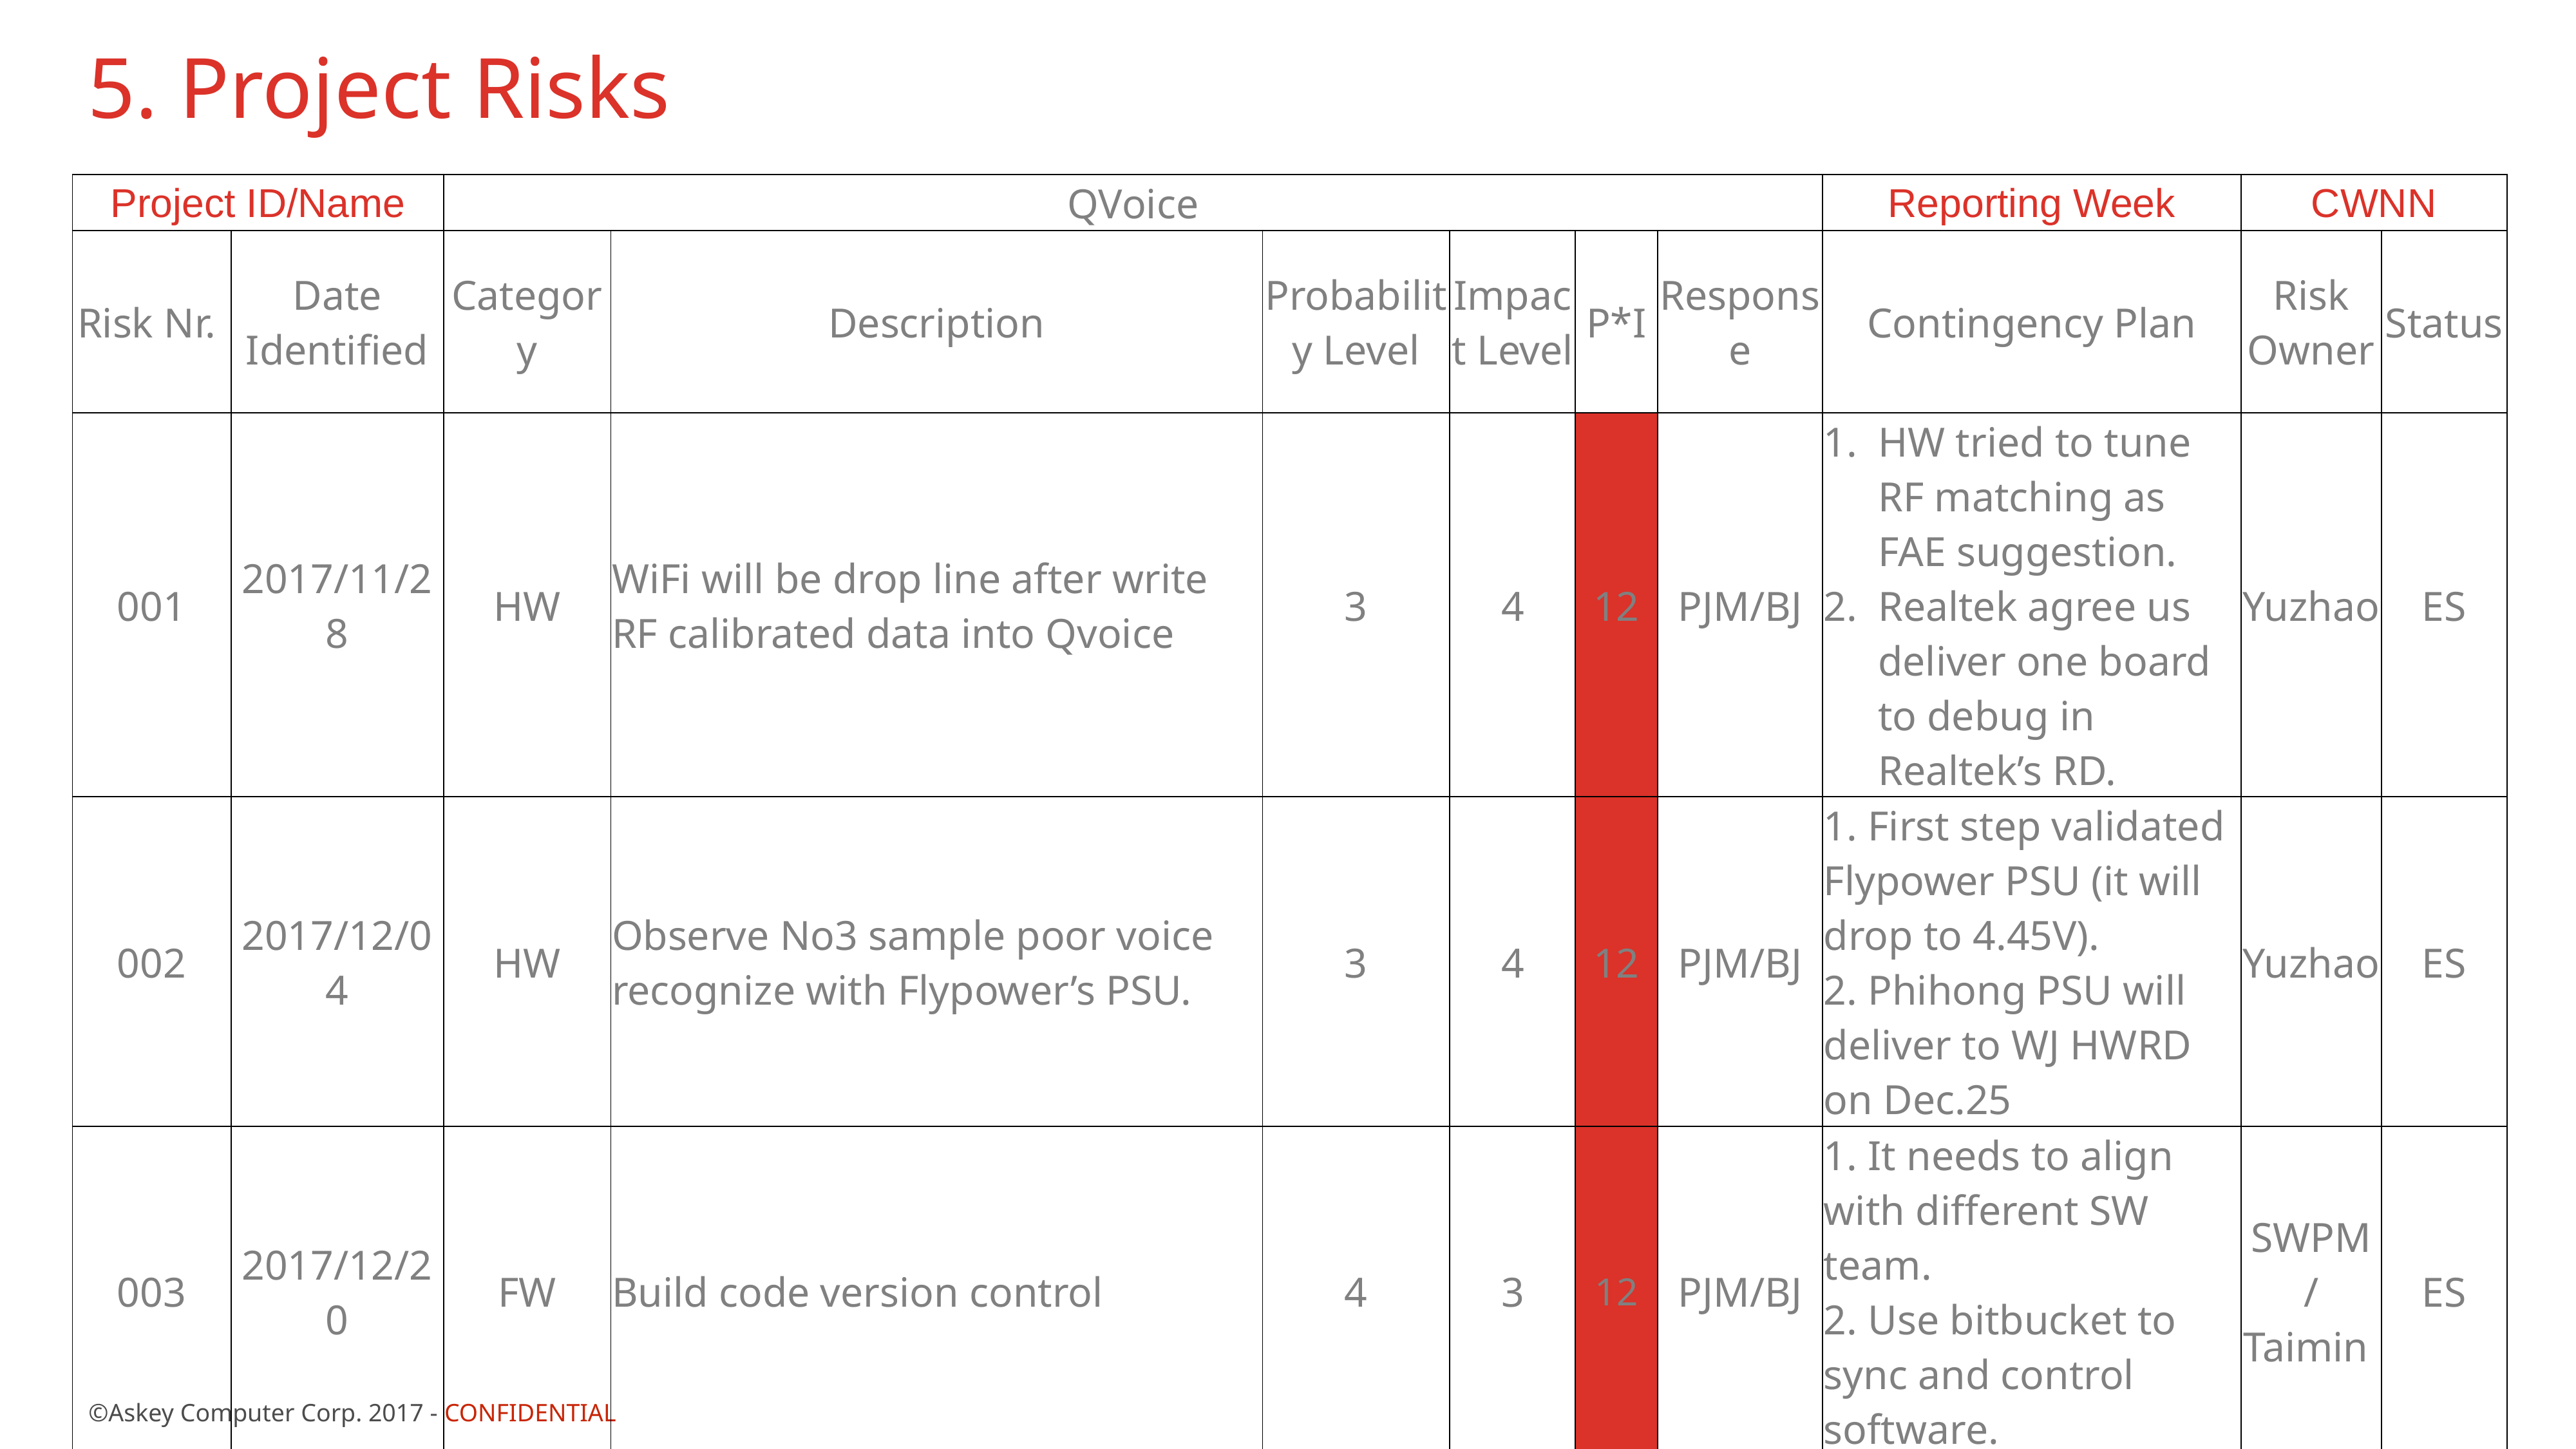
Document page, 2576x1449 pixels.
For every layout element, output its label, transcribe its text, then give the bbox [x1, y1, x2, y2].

table_cell 003 [73, 1127, 231, 1449]
table_cell 12 [1576, 1127, 1657, 1449]
table_cell HW [444, 413, 611, 796]
table_cell Response [1658, 231, 1822, 412]
table_cell 2017/12/04 [232, 797, 443, 1126]
table_cell Impact Level [1450, 231, 1575, 412]
title 5. Project Risks [88, 17, 2407, 153]
table_cell PJM/BJ [1658, 797, 1822, 1126]
table_cell 001 [73, 413, 231, 796]
table_cell 12 [1576, 413, 1657, 796]
table_cell 3 [1263, 413, 1449, 796]
table_cell 2017/12/20 [232, 1127, 443, 1449]
table_cell ES [2382, 413, 2506, 796]
table_cell 3 [1263, 797, 1449, 1126]
table_cell 4 [1450, 797, 1575, 1126]
table_cell Date Identified [232, 231, 443, 412]
table_cell ES [2382, 1127, 2506, 1449]
table_cell WiFi will be drop line after write RF calibrated data into Qvoice [611, 413, 1262, 796]
table_cell 3 [1450, 1127, 1575, 1449]
table_cell 002 [73, 797, 231, 1126]
table_header QVoice [444, 175, 1822, 230]
table_header Project ID/Name [73, 175, 443, 230]
table_header CWNN [2242, 175, 2506, 230]
table_cell Contingency Plan [1823, 231, 2240, 412]
table_cell Status [2382, 231, 2506, 412]
table_cell ES [2382, 797, 2506, 1126]
table_cell HW [444, 797, 611, 1126]
table_cell 1. First step validated Flypower PSU (it will drop to 4.45V). 2. Phihong PSU will deliver to WJ HWRD on Dec.25 [1823, 797, 2240, 1126]
table_cell Category [444, 231, 611, 412]
table_cell 1. It needs to align with different SW team. 2. Use bitbucket to sync and control software. [1823, 1127, 2240, 1449]
table_cell Yuzhao [2242, 797, 2381, 1126]
table_cell SWPM / Taimin [2242, 1127, 2381, 1449]
table_header Reporting Week [1823, 175, 2240, 230]
table_cell 4 [1450, 413, 1575, 796]
table_cell Build code version control [611, 1127, 1262, 1449]
table_cell P*I [1576, 231, 1657, 412]
table_cell HW tried to tune RF matching as FAE suggestion. Realtek agree us deliver one board to debug in Realtek’s RD. [1823, 413, 2240, 796]
table_cell Risk Owner [2242, 231, 2381, 412]
table_cell 4 [1263, 1127, 1449, 1449]
table_cell 12 [1576, 797, 1657, 1126]
table_cell 2017/11/28 [232, 413, 443, 796]
table_cell PJM/BJ [1658, 1127, 1822, 1449]
table_cell Risk Nr. [73, 231, 231, 412]
table_cell Probability Level [1263, 231, 1449, 412]
table_cell Observe No3 sample poor voice recognize with Flypower’s PSU. [611, 797, 1262, 1126]
table_cell Yuzhao [2242, 413, 2381, 796]
table_cell FW [444, 1127, 611, 1449]
table_cell Description [611, 231, 1262, 412]
table_cell PJM/BJ [1658, 413, 1822, 796]
